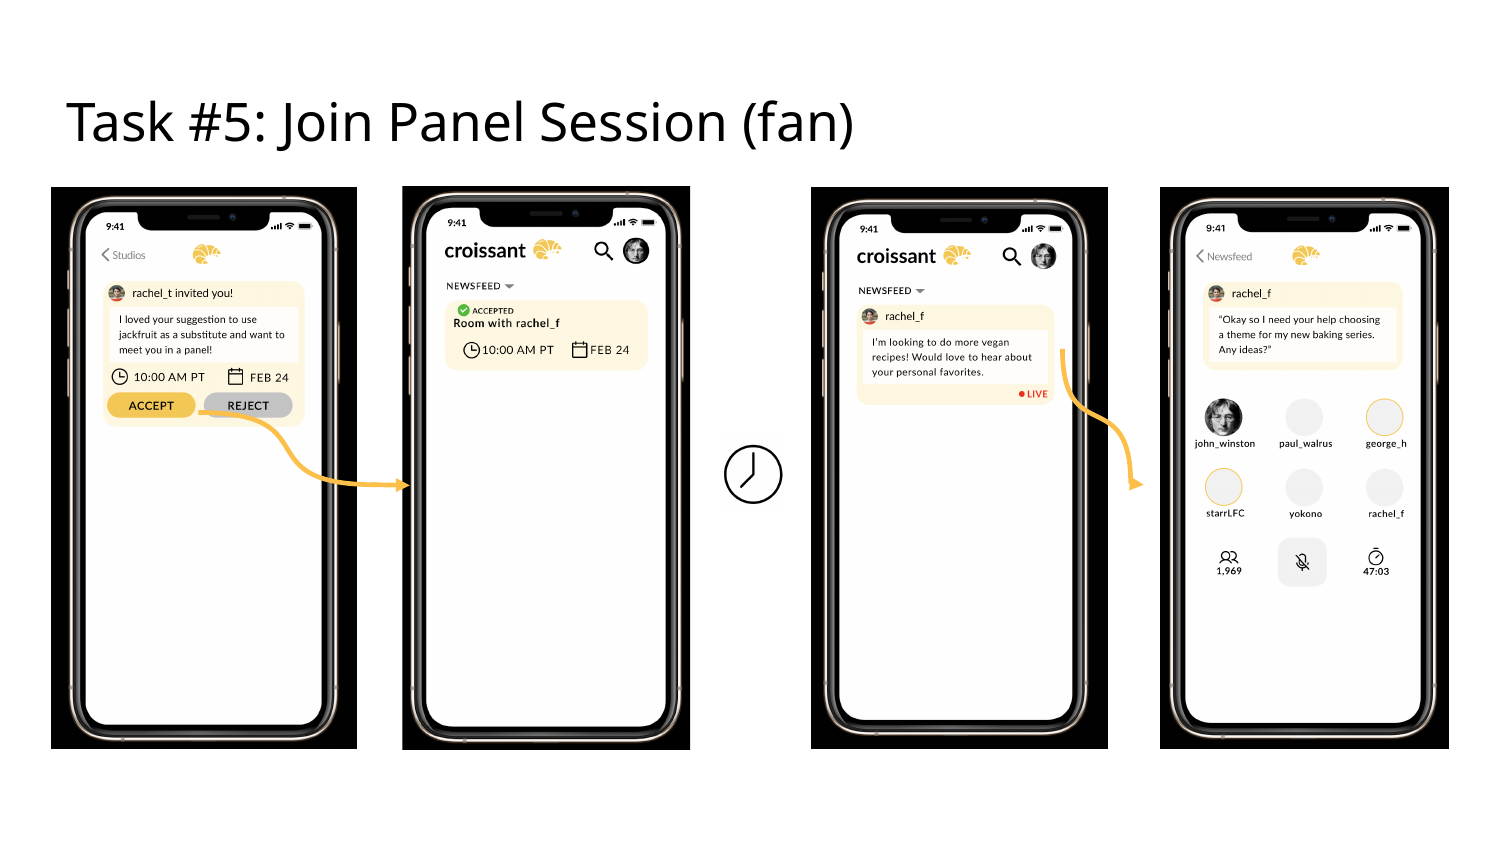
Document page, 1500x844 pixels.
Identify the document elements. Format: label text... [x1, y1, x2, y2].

title Task #5: Join Panel Session (fan) [51, 72, 1449, 167]
picture [50, 187, 357, 749]
picture [811, 187, 1108, 749]
picture [1160, 187, 1450, 749]
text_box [1062, 348, 1131, 484]
picture [723, 436, 784, 511]
picture [402, 186, 691, 750]
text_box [198, 412, 377, 485]
